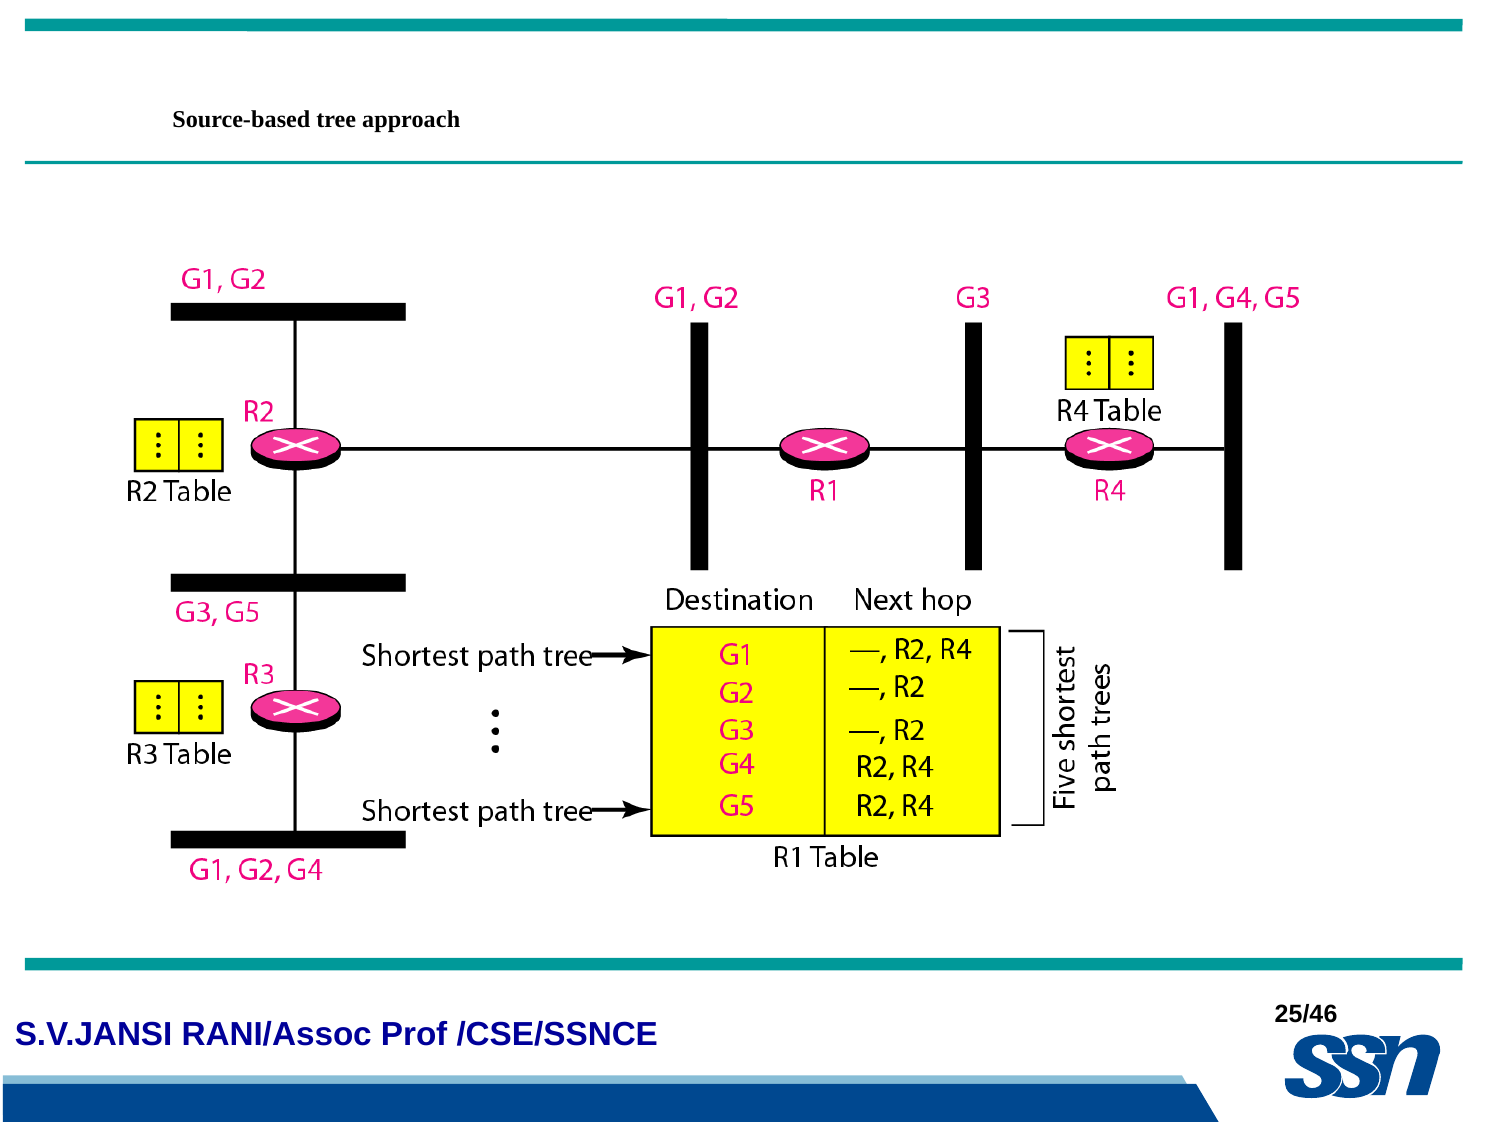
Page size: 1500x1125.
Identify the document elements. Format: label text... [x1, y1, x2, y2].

picture [125, 263, 1301, 888]
text_box Source-based tree approach [150, 62, 476, 142]
